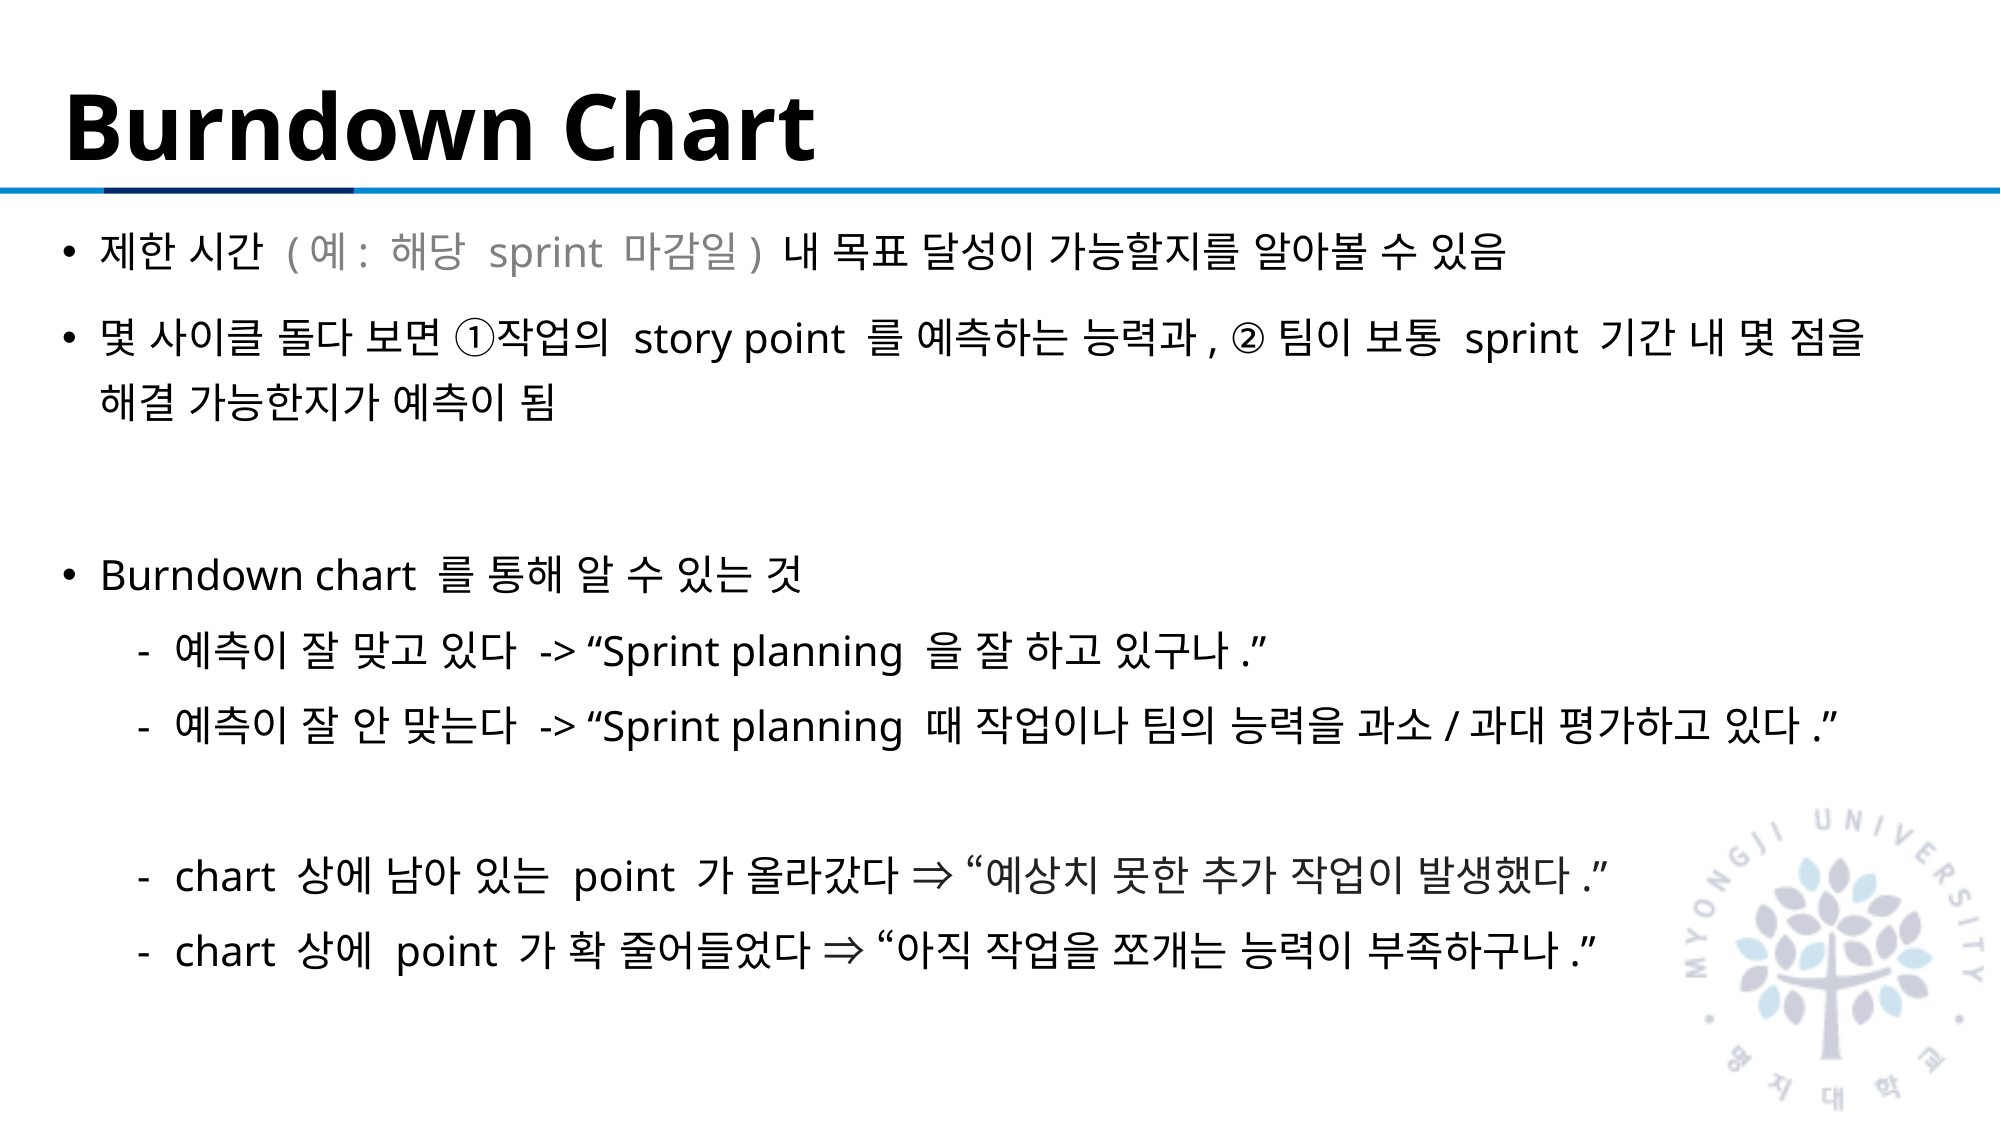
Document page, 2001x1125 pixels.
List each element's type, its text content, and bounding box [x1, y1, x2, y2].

list 제한 시간 (예: 해당 sprint 마감일) 내 목표 달성이 가능할지를 알아볼 수 있음 몇 사이클 돌다 보면 ①작업의 story point 를 예측하는 능력과, ②팀이 보통 sprint 기간 내 몇 점을 해결 가능한지가 예측이 됨 Burndown chart 를 통해 알 수 있는 것 예측이 잘 맞고 있다 -> “Sprint planning 을 잘 하고 있구나.” 예측이 잘 안 맞는다 -> “Sprint planning 때 작업이나 팀의 능력을 과소/과대 평가하고 있다.” chart 상에 남아 있는 point 가 올라갔다 ⇒ “예상치 못한 추가 작업이 발생했다.” chart 상에 point 가 확 줄어들었다 ⇒ “아직 작업을 쪼개는 능력이 부족하구나.” [47, 203, 1945, 1088]
title Burndown Chart [47, 59, 1945, 188]
